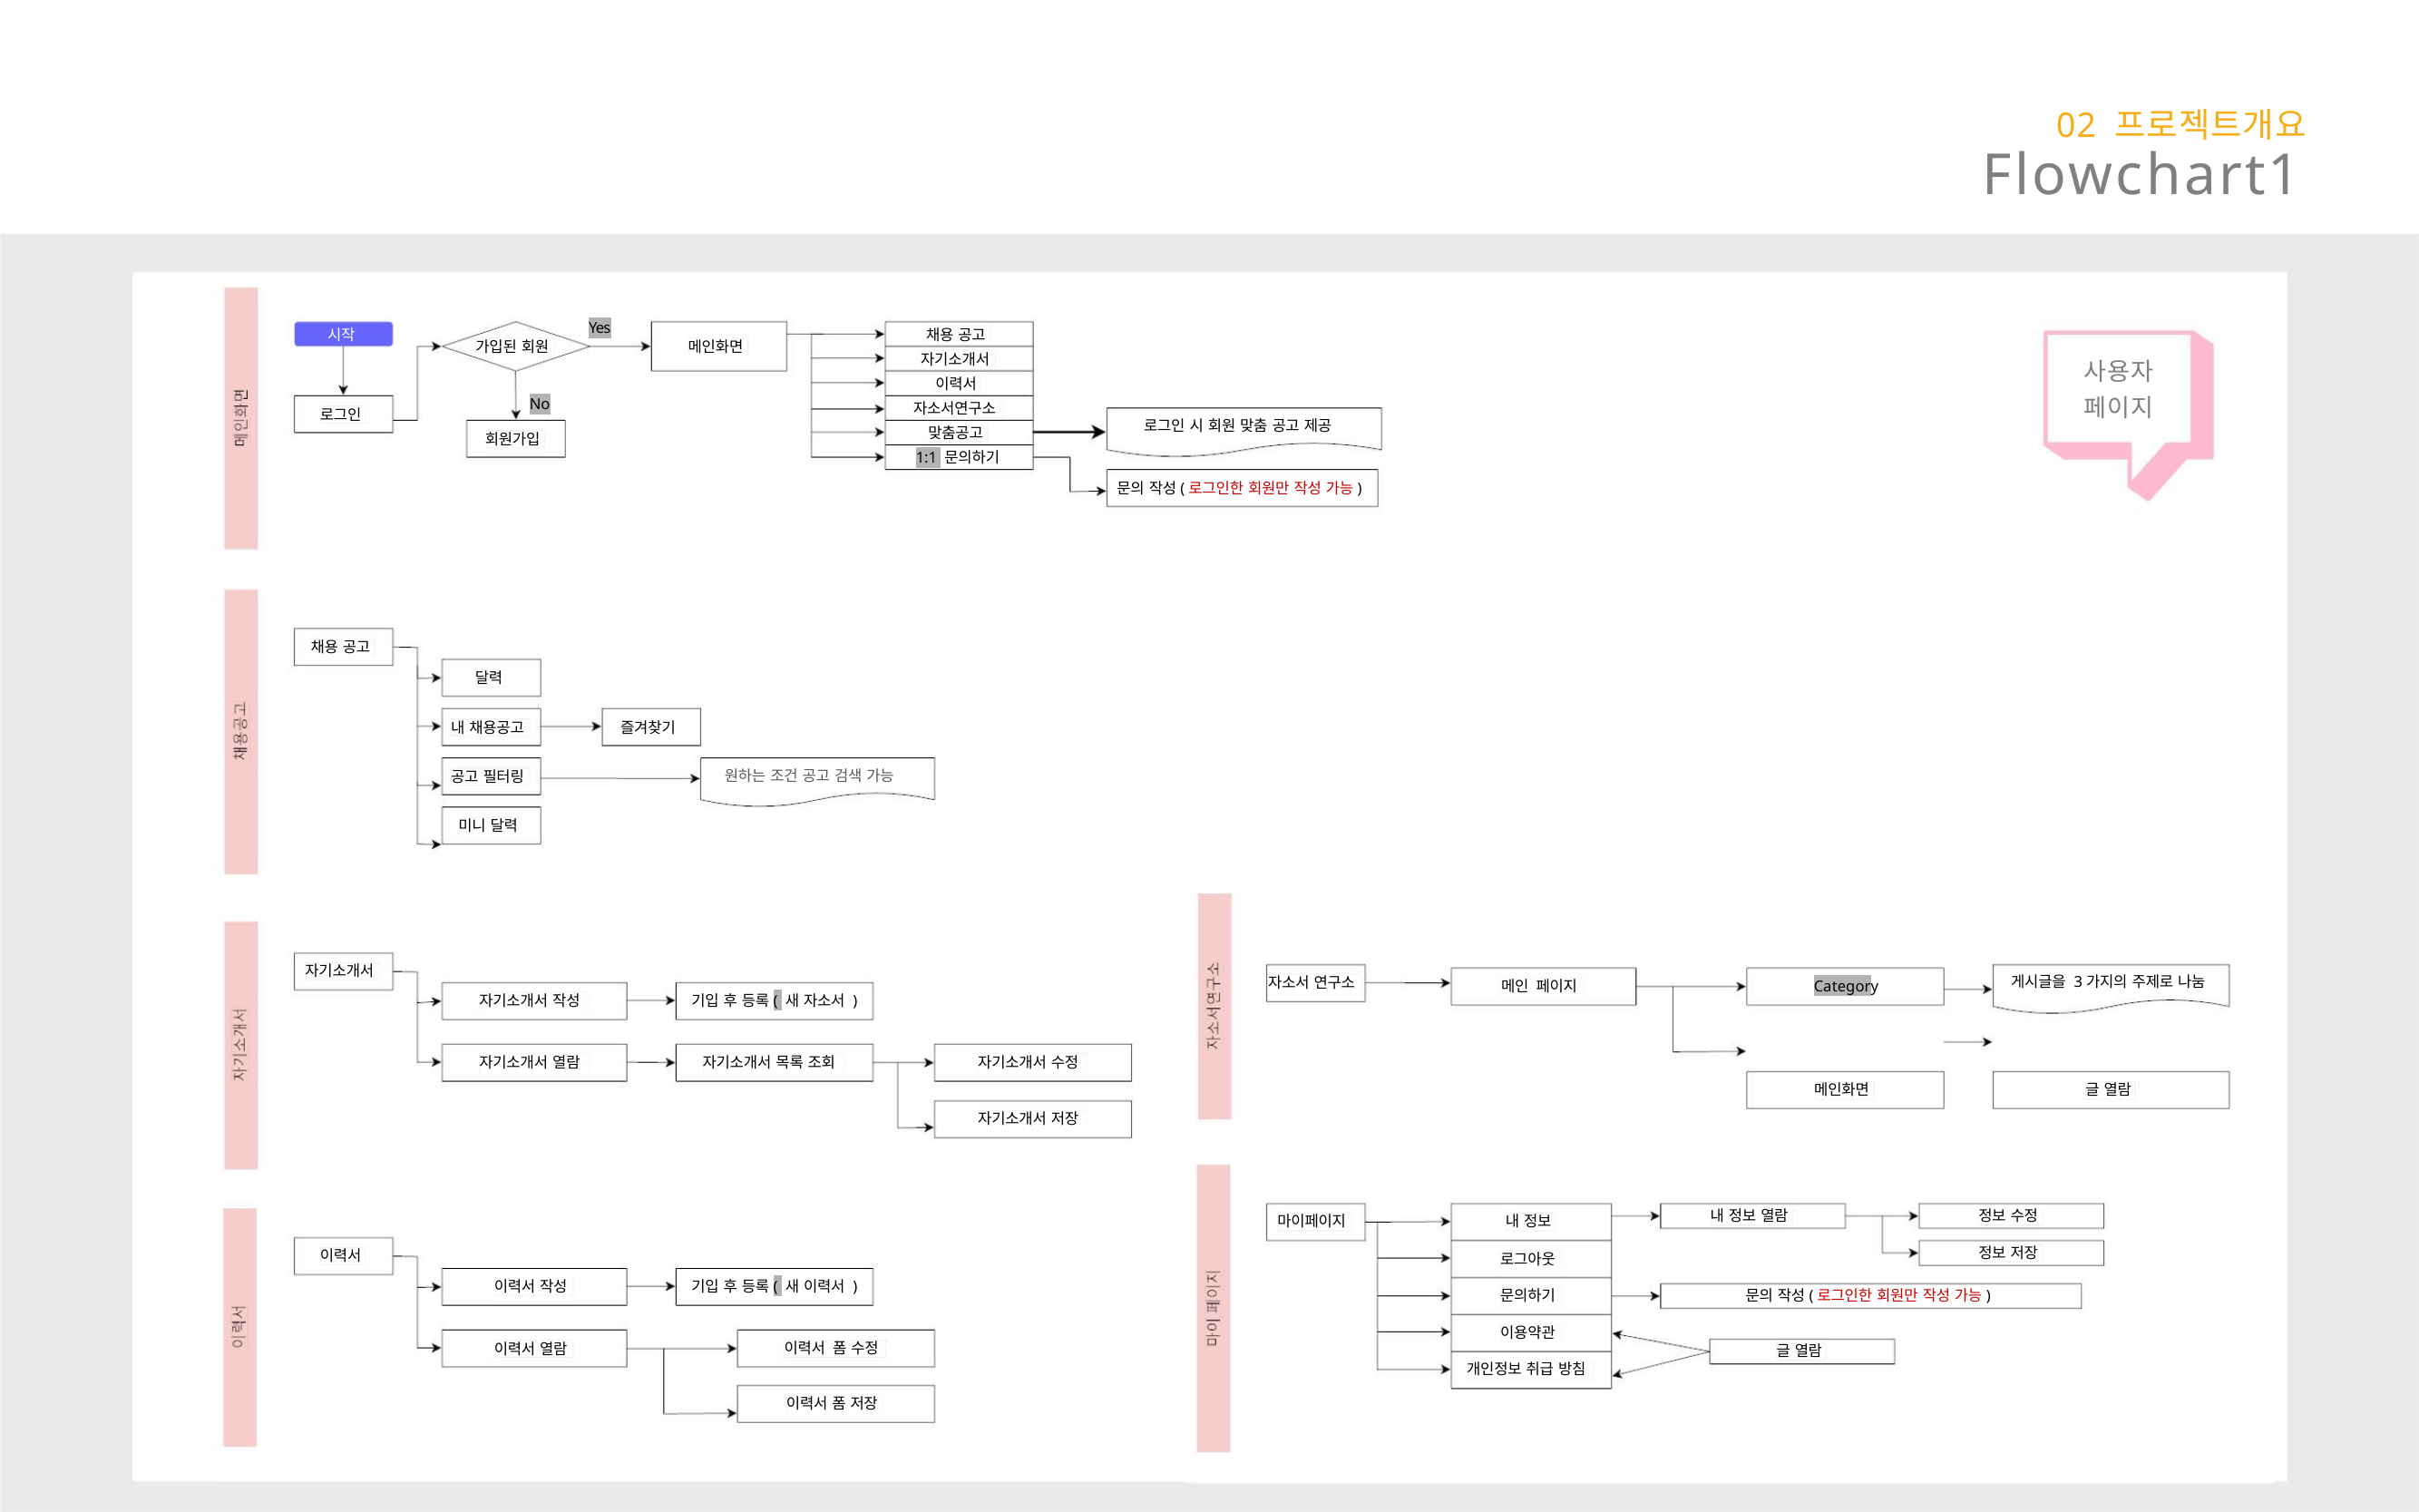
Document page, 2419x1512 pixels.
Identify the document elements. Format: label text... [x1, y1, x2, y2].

text_box Yes [589, 319, 638, 337]
text_box 자소서 연구소 [1268, 971, 1384, 992]
text_box No [529, 396, 571, 414]
text_box 이력서 폼 수정 [784, 1336, 908, 1357]
text_box 02 프로젝트개요 Flowchart1 [1982, 104, 2380, 206]
text_box 문의 작성(로그인한 회원만 작성 가능) [1745, 1284, 2031, 1304]
text_box 문의하기 [1500, 1284, 1583, 1304]
text_box 사용자 페이지 [2083, 356, 2191, 422]
text_box 1:1 문의하기 [915, 446, 1023, 467]
text_box 마이페이지 [1277, 1210, 1374, 1231]
text_box 정보 수정 정보 저장 [1978, 1204, 2064, 1263]
text_box 문의 작성(로그인한 회원만 작성 가능) [1117, 477, 1402, 498]
text_box 글 열람 [1776, 1340, 1848, 1360]
text_box Category [1813, 978, 1897, 995]
text_box 가입된 회원 [475, 336, 577, 356]
text_box 내 정보 열람 [1710, 1204, 1816, 1224]
text_box 메인 페이지 [1500, 975, 1606, 996]
text_box 공고 필터링 미니 달력 [451, 765, 552, 834]
text_box 자기소개서 저장 [978, 1107, 1108, 1128]
text_box 기입 후 등록( 새 이력서 ) [691, 1274, 880, 1295]
text_box 자기소개서 목록 조회 [702, 1050, 867, 1071]
text_box 이용약관 [1500, 1321, 1583, 1341]
text_box 로그인 [319, 403, 387, 424]
text_box 기입 후 등록( 새 자소서 ) [691, 990, 880, 1010]
text_box 자기소개서 수정 [978, 1050, 1108, 1071]
text_box 이력서 [319, 1244, 387, 1264]
text_box 내 정보 로그아웃 [1500, 1210, 1583, 1269]
text_box 자기소개서 작성 [479, 990, 610, 1010]
text_box 자소서연구소 맞춤공고 [913, 397, 1025, 443]
text_box 채용 공고 자기소개서 이력서 [921, 323, 1018, 393]
text_box 개인정보 취급 방침 [1467, 1358, 1616, 1379]
text_box 즐겨찾기 [620, 716, 703, 736]
text_box 회원가입 [484, 428, 567, 448]
text_box [0, 0, 2419, 1512]
text_box 채용 공고 [310, 636, 397, 657]
text_box 시작 [327, 323, 380, 344]
text_box 원하는 조건 공고 검색 가능 [724, 764, 936, 785]
text_box 글 열람 [2085, 1078, 2157, 1099]
text_box 게시글을 3가지의 주제로 나눔 [2010, 970, 2239, 990]
text_box 자기소개서 [305, 960, 402, 980]
text_box 메인화면 [1814, 1078, 1897, 1099]
text_box 이력서 작성 이력서 열람 [493, 1274, 595, 1358]
text_box 로그인 시 회원 맞춤 공고 제공 [1144, 415, 1371, 434]
text_box 메인화면 [688, 336, 770, 356]
text_box 달력 [474, 667, 528, 688]
text_box 이력서 폼 저장 [785, 1391, 906, 1412]
text_box 자기소개서 열람 [479, 1050, 610, 1071]
text_box 내 채용공고 [451, 716, 552, 736]
